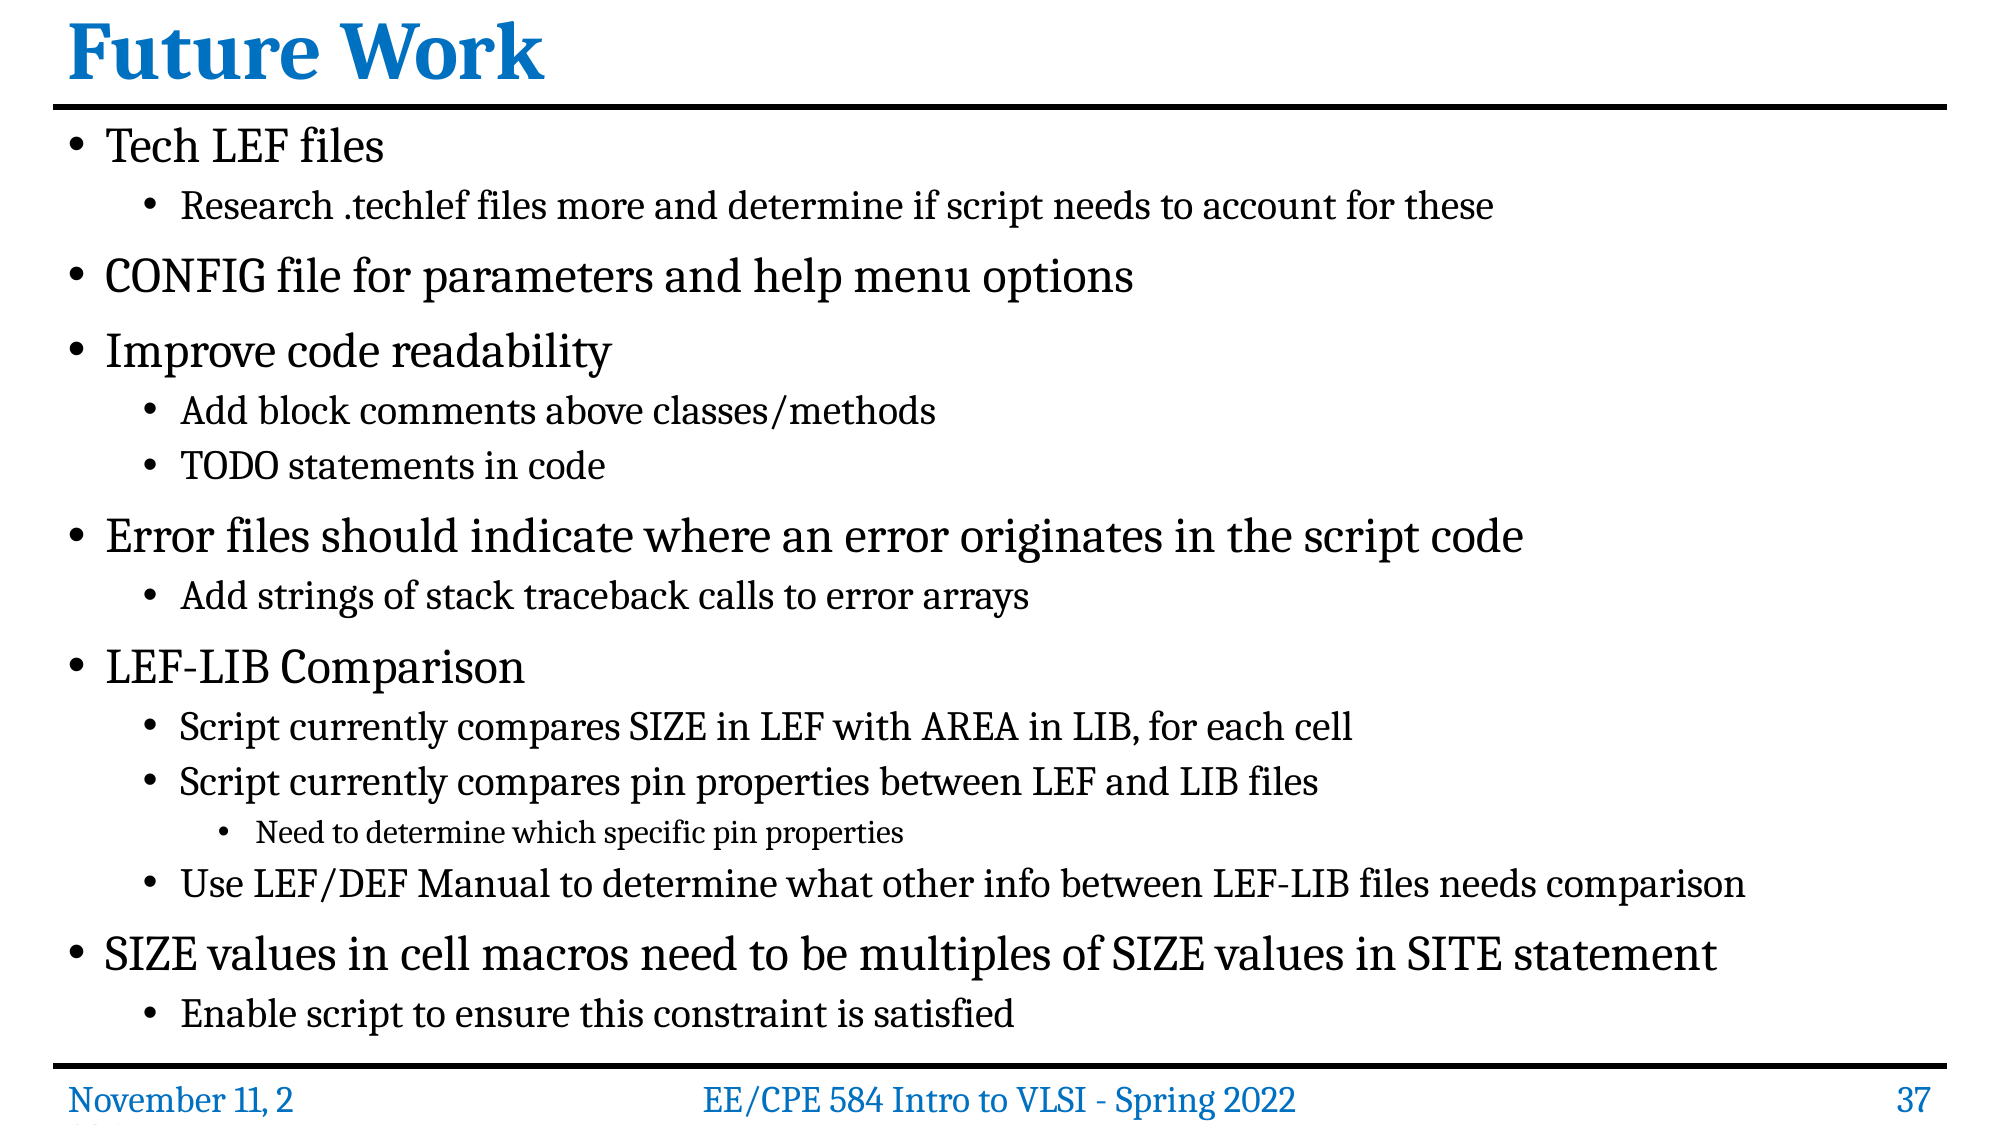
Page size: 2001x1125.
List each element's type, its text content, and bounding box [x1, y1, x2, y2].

list Future Work [53, 0, 1947, 111]
list Tech LEF files Research .techlef files more and determine if script needs to account for these CONFIG file for parameters and help menu options Improve code readability Add block comments above classes/methods TODO statements in code Error files should indicate where an error originates in the script code Add strings of stack traceback calls to error arrays LEF-LIB Comparison Script currently compares SIZE in LEF with AREA in LIB, for each cell Script currently compares pin properties between LEF and LIB files Need to determine which specific pin properties Use LEF/DEF Manual to determine what other info between LEF-LIB files needs comparison SIZE values in cell macros need to be multiples of SIZE values in SITE statement Enable script to ensure this constraint is satisfied [53, 111, 1947, 1065]
